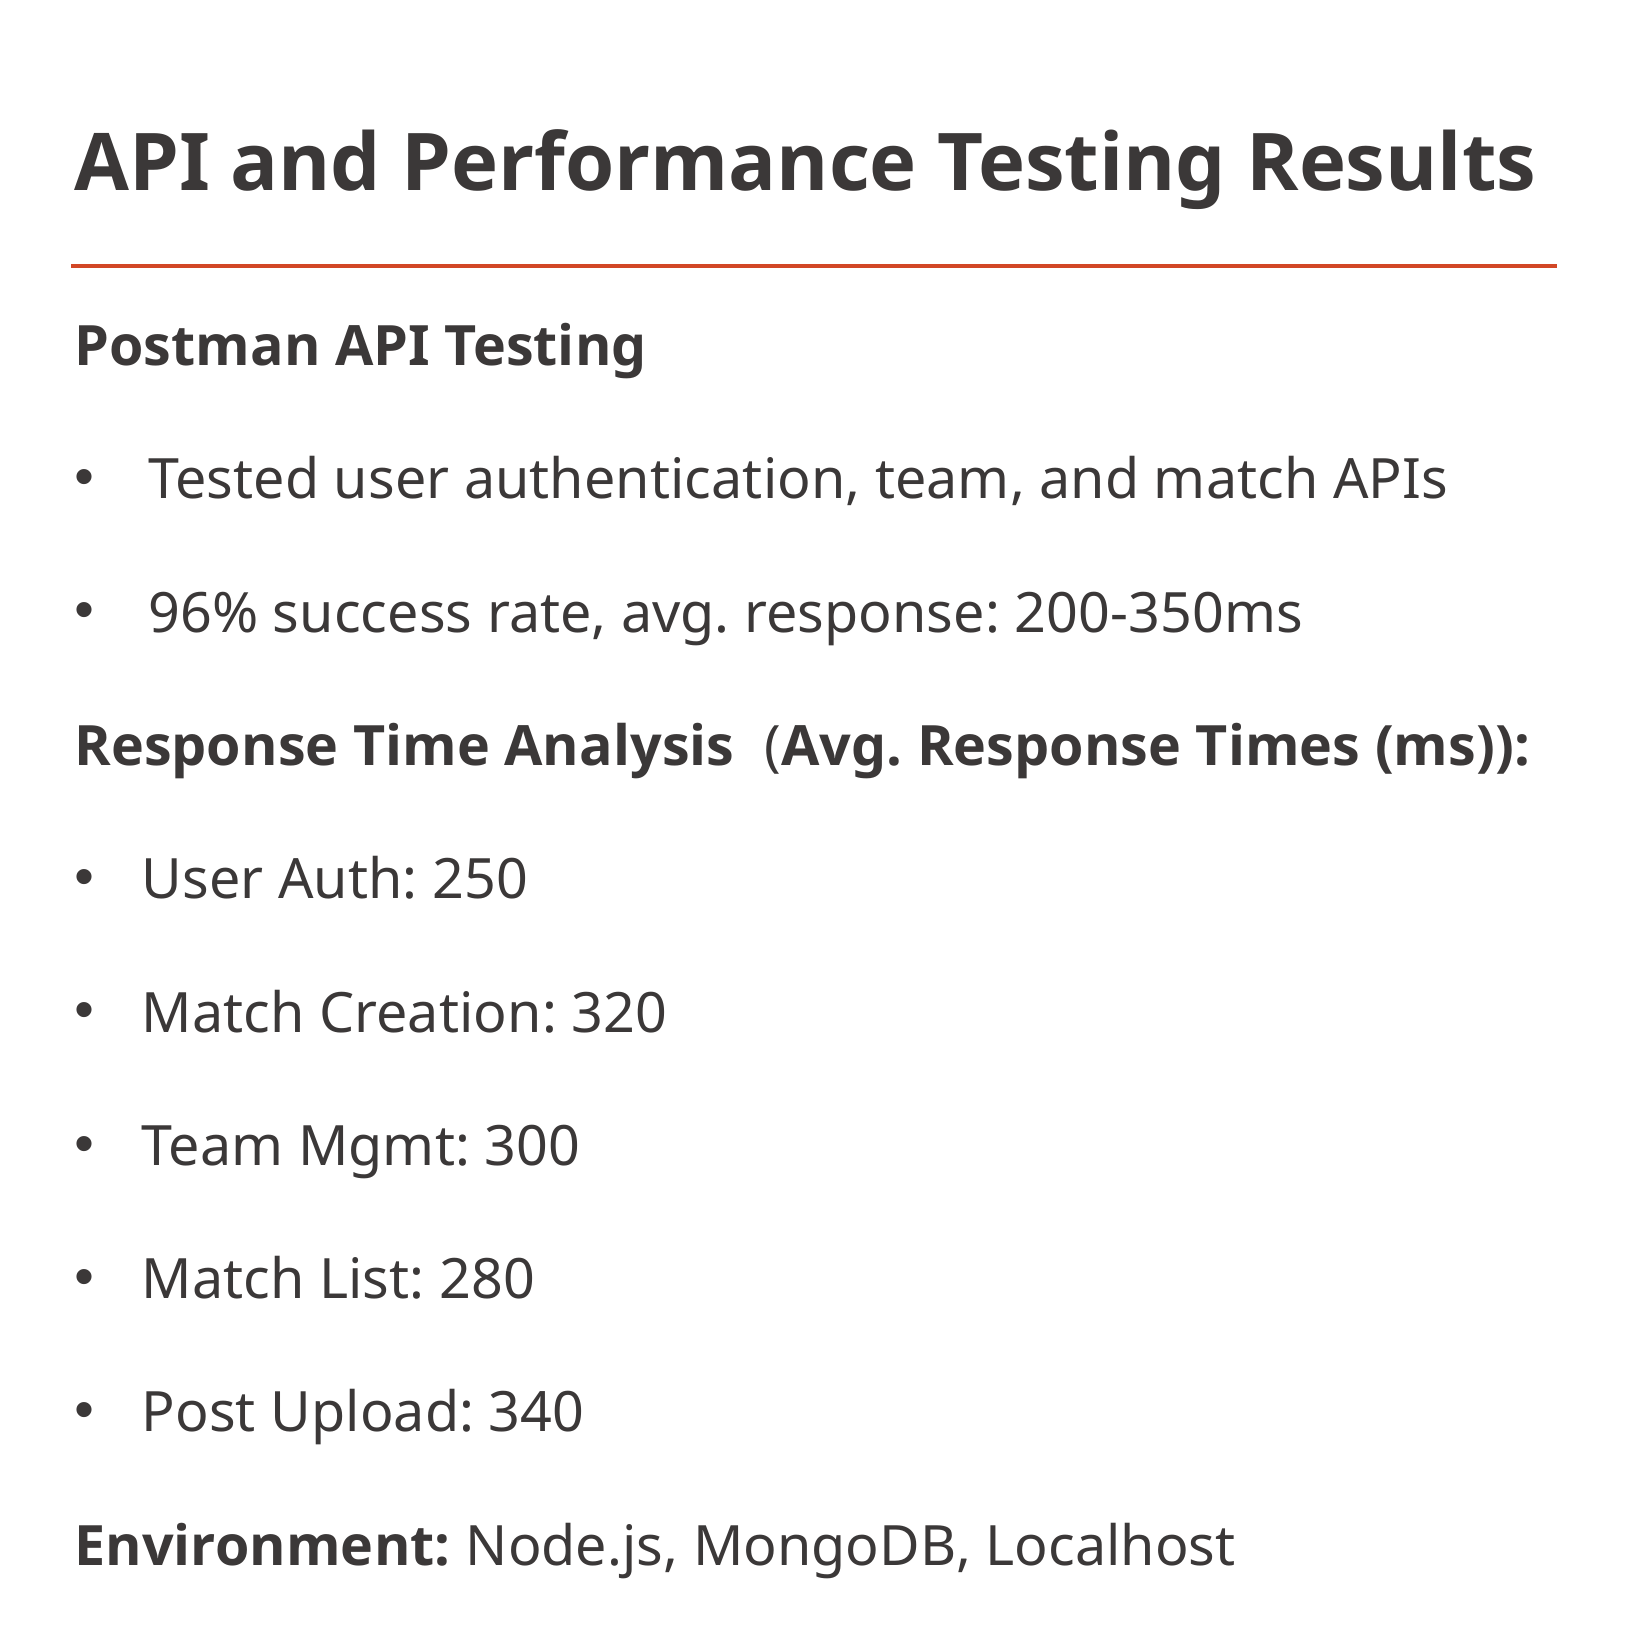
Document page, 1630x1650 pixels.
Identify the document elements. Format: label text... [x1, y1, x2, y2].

title API and Performance Testing Results [59, 103, 1558, 238]
list Postman API Testing Tested user authentication, team, and match APIs 96% success rate, avg. response: 200-350ms Response Time Analysis (Avg. Response Times (ms)): User Auth: 250 Match Creation: 320 Team Mgmt: 300 Match List: 280 Post Upload: 340 Environment: Node.js, MongoDB, Localhost [59, 302, 1558, 1605]
